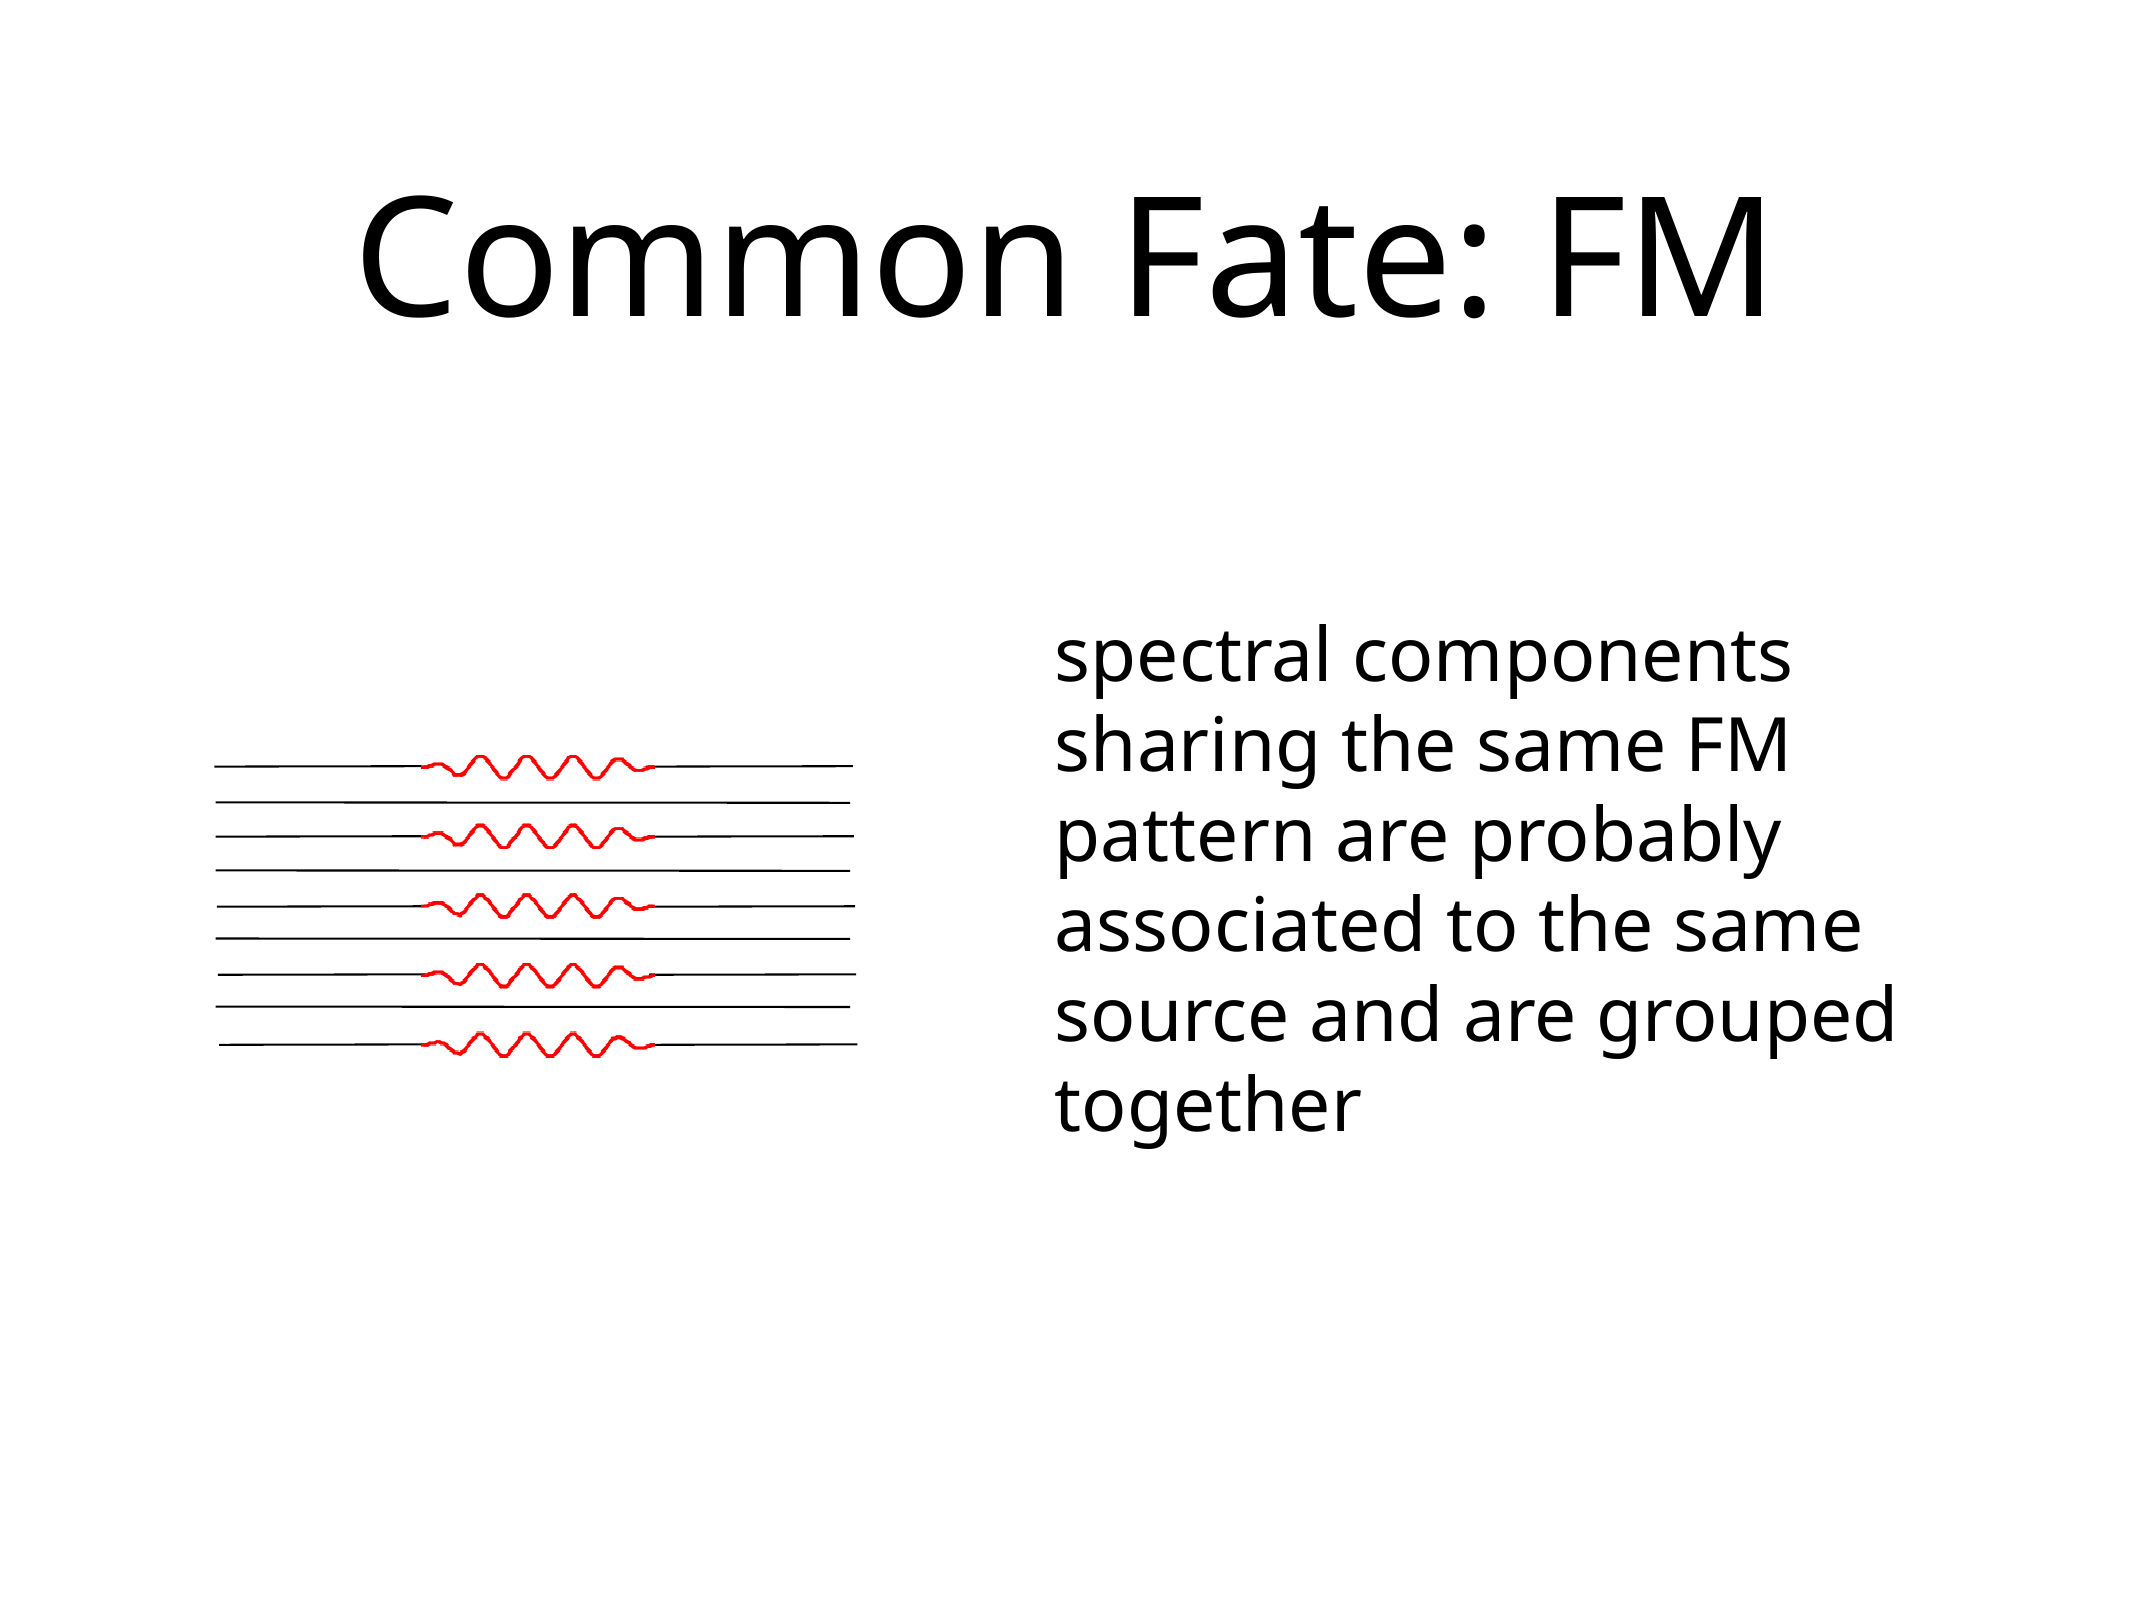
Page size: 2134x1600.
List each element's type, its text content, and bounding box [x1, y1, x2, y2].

text_box spectral components sharing the same FM pattern are probably associated to the same source and are grouped together [963, 360, 1978, 1392]
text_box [214, 755, 858, 1058]
text_box Common Fate: FM [156, 72, 1978, 428]
